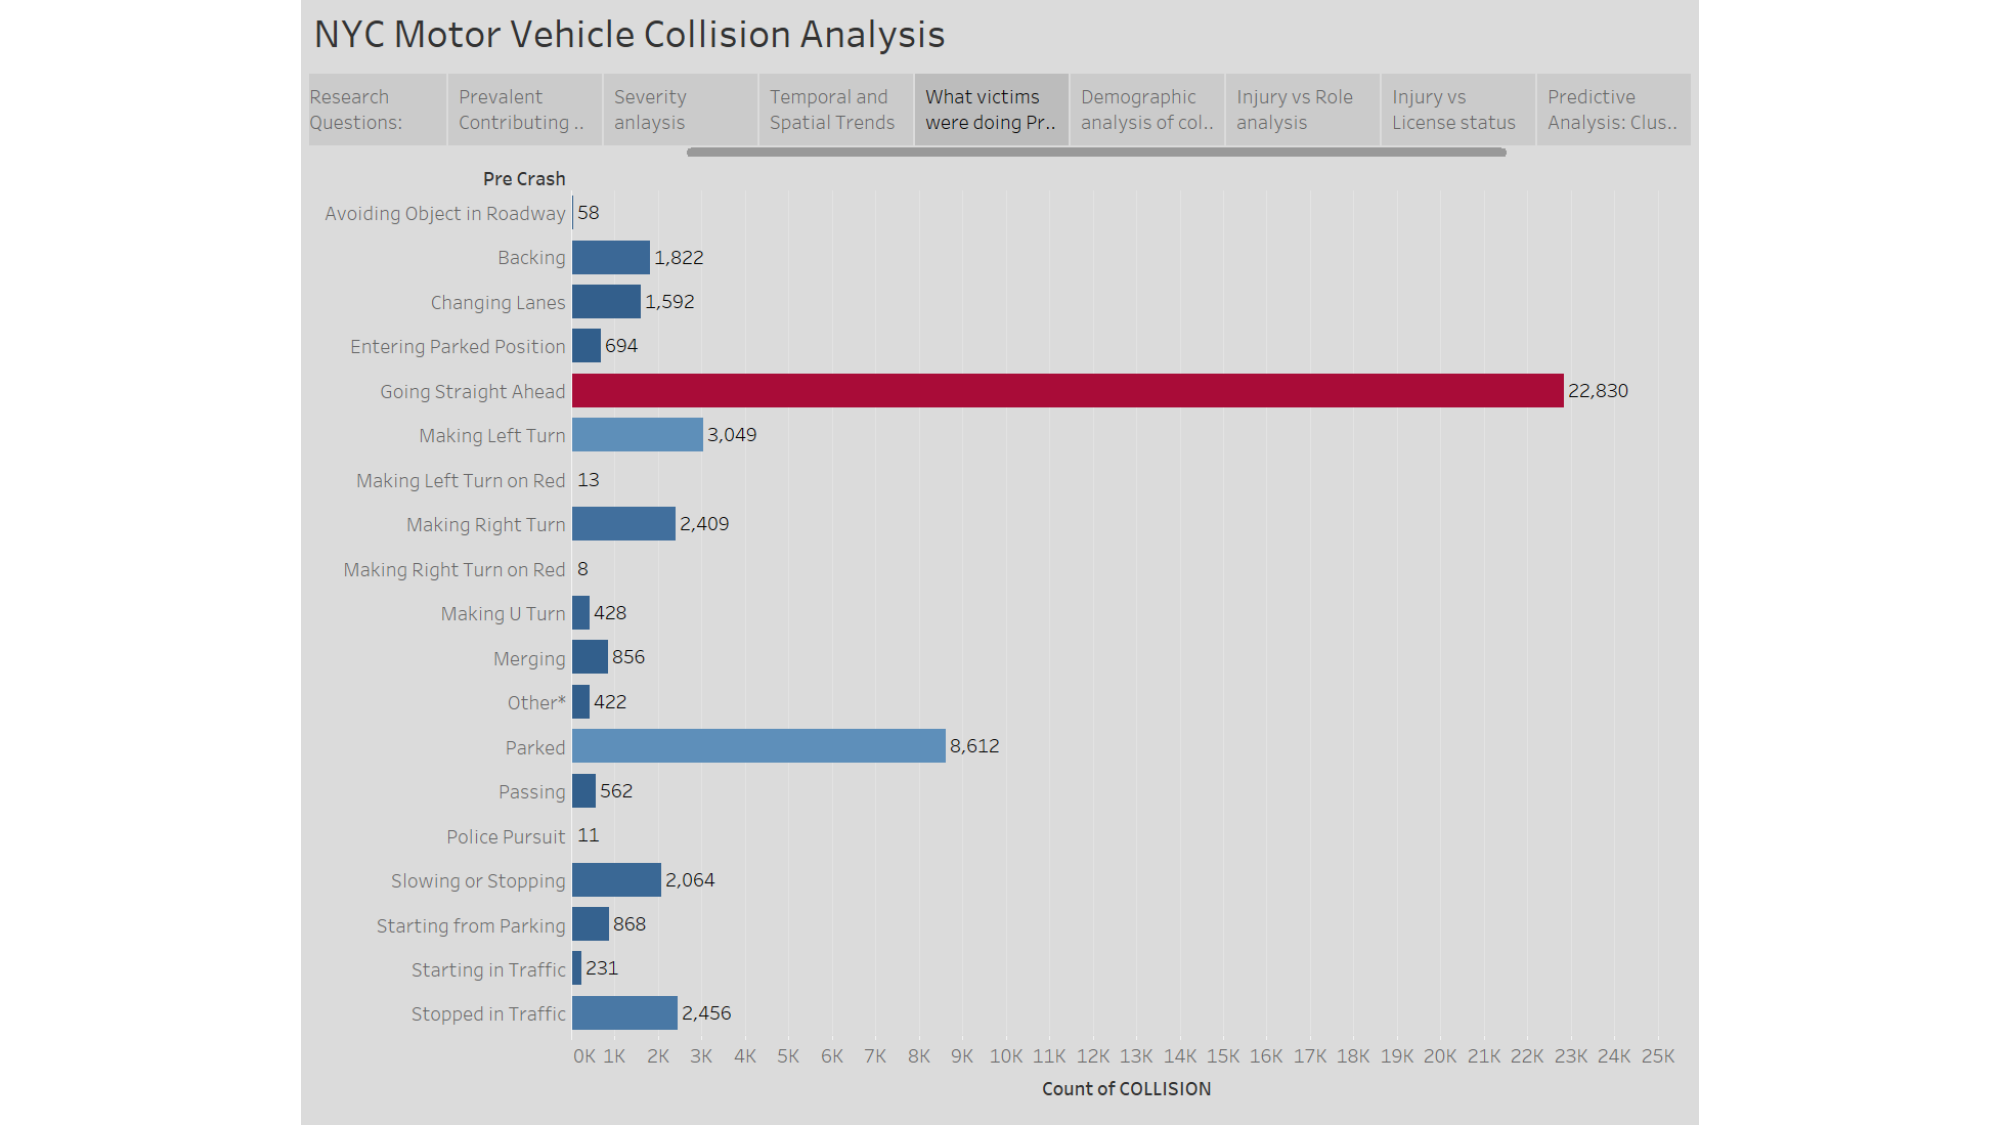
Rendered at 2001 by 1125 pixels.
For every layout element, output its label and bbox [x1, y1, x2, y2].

picture [301, 0, 1699, 1125]
